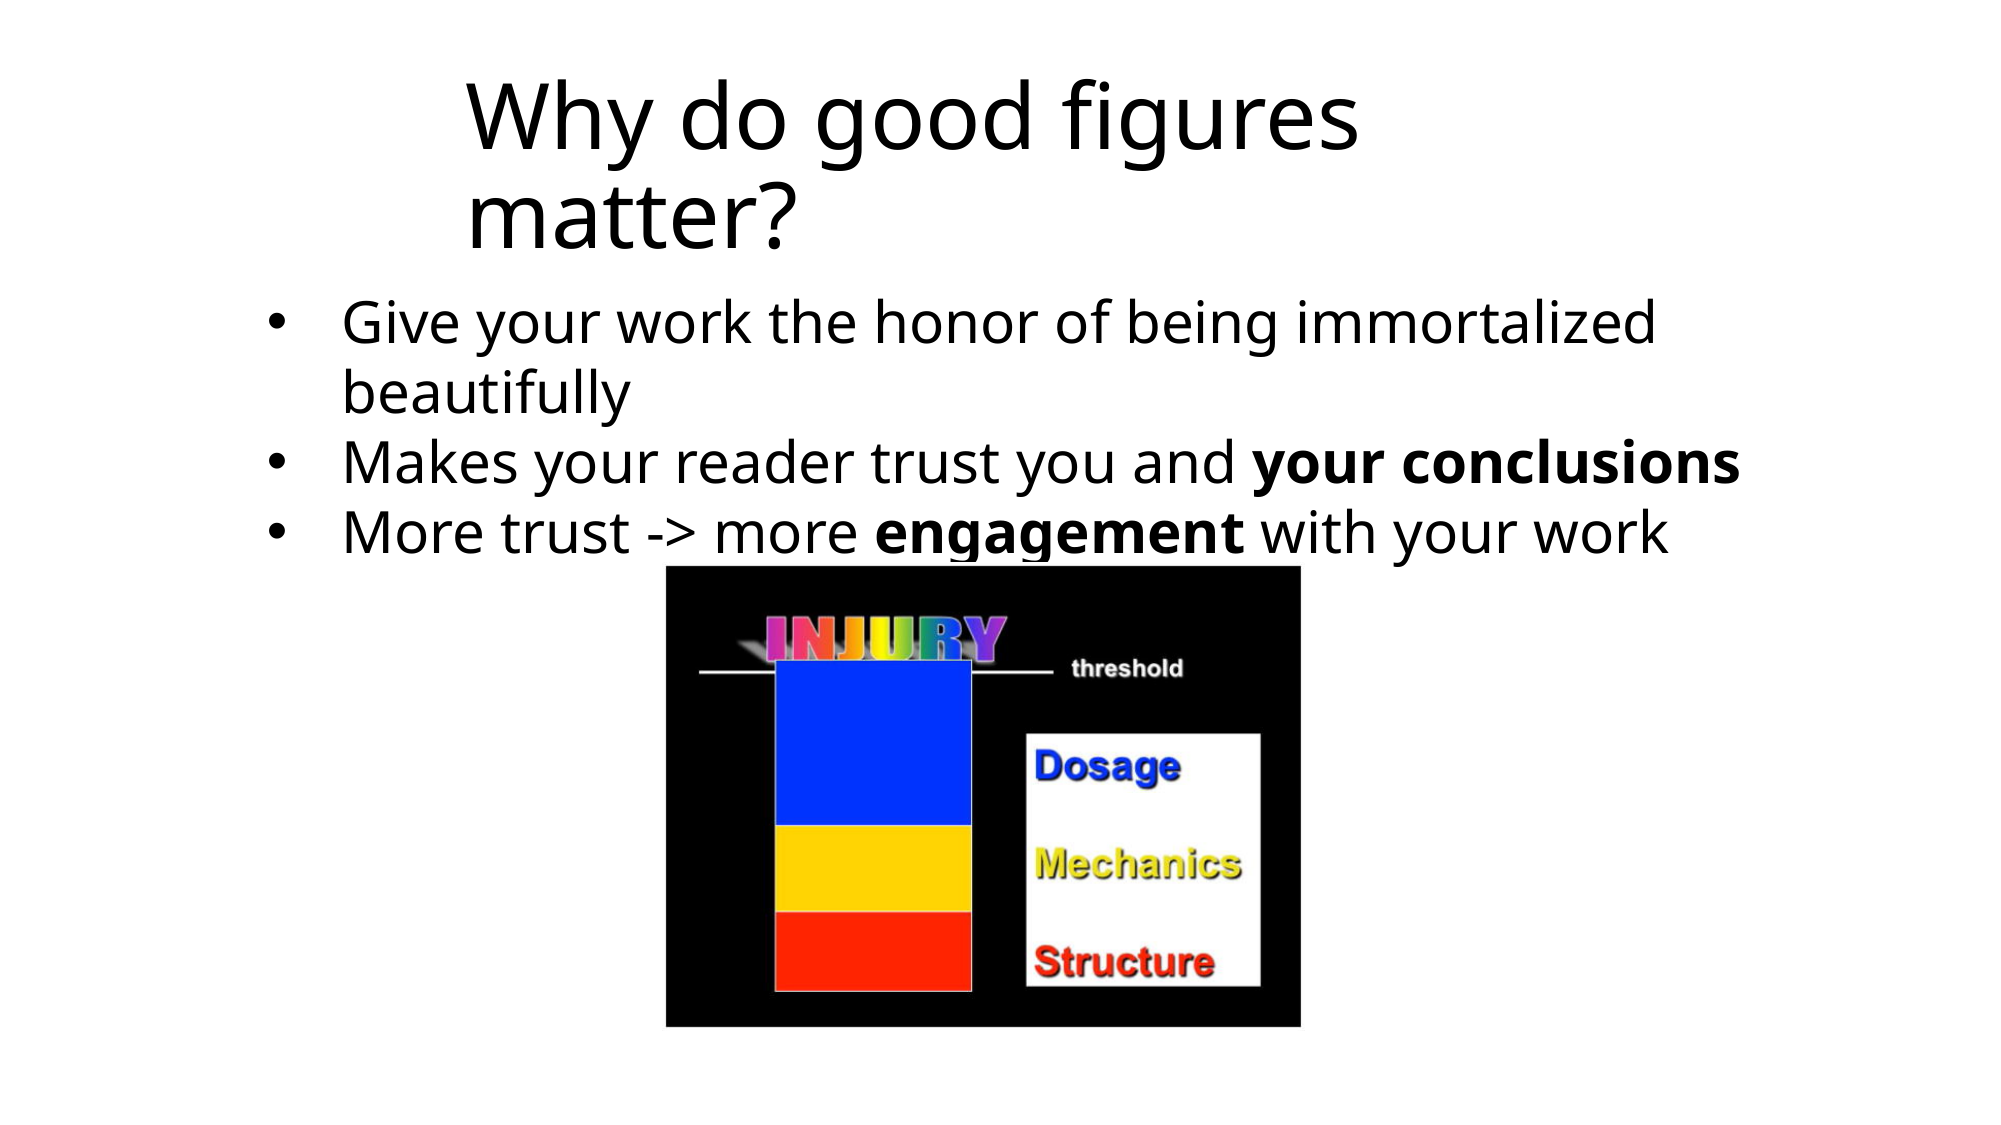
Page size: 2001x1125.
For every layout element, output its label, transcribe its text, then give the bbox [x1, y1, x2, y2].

title Why do good figures matter? [450, 60, 1550, 278]
picture [662, 562, 1305, 1031]
text_box Give your work the honor of being immortalized beautifully Makes your reader trust you and your conclusions More trust -> more engagement with your work [252, 277, 1780, 573]
